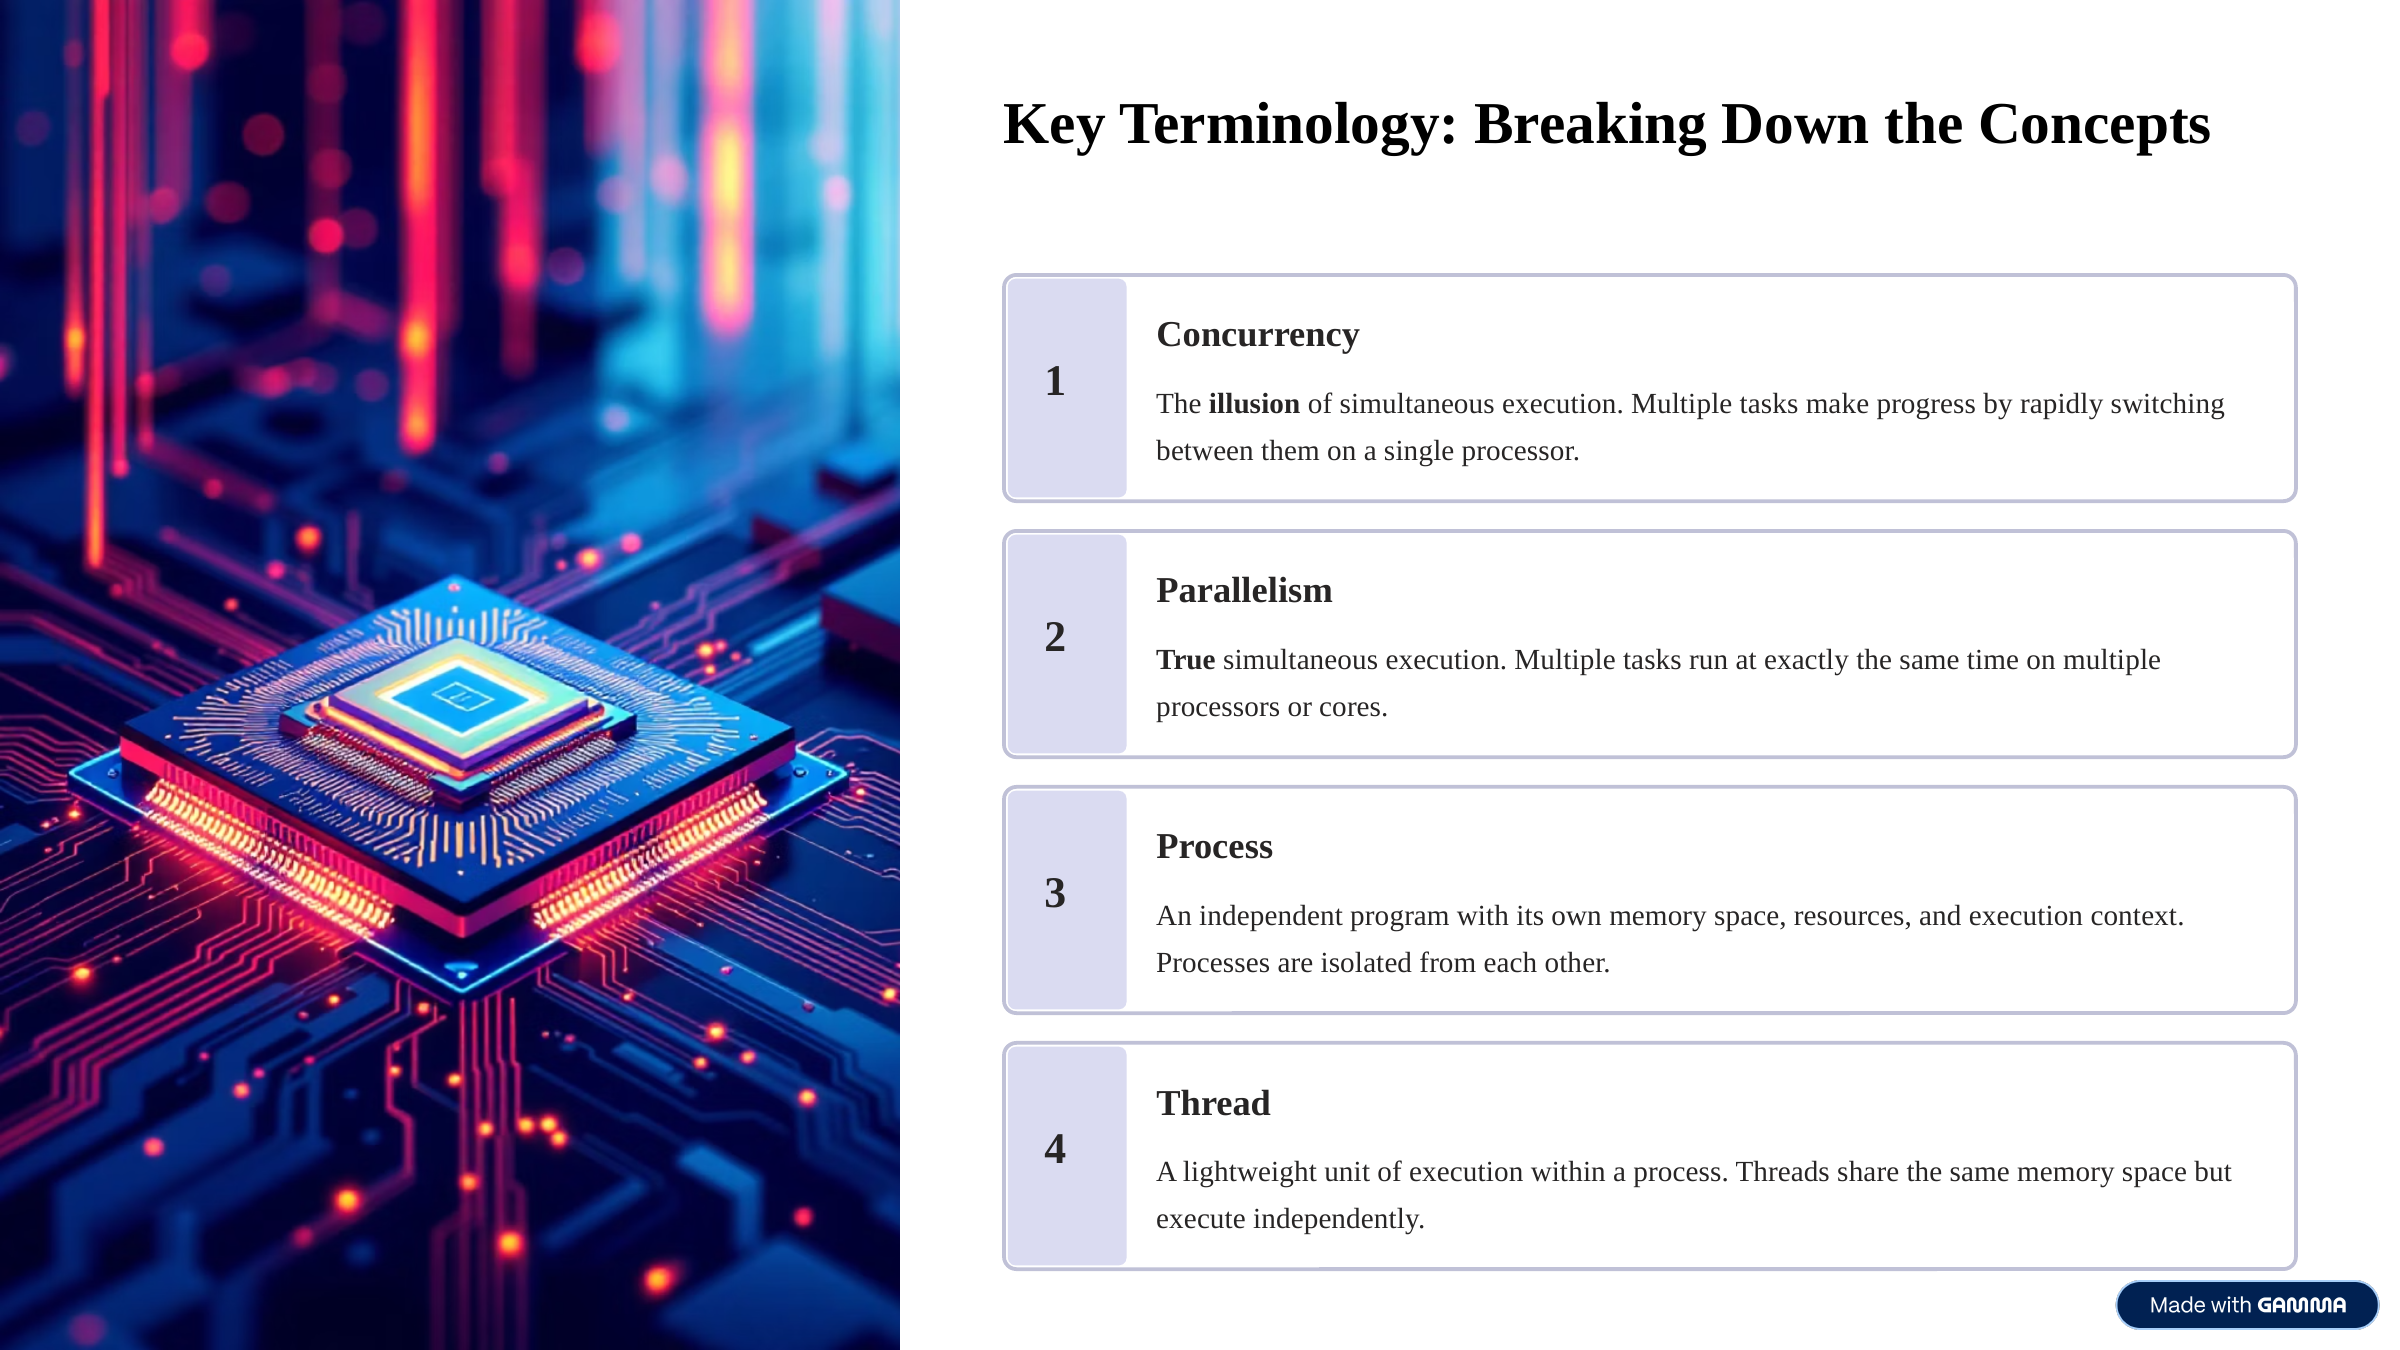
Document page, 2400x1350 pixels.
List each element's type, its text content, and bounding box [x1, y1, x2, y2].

text_box [1007, 1046, 1127, 1266]
text_box A lightweight unit of execution within a process. Threads share the same memory space but execute independently. [1156, 1140, 2293, 1236]
text_box Concurrency [1156, 308, 1528, 355]
text_box The illusion of simultaneous execution. Multiple tasks make progress by rapidly switching between them on a single processor. [1156, 372, 2293, 468]
text_box 2 [1044, 616, 1089, 672]
text_box [1003, 530, 2296, 758]
text_box An independent program with its own memory space, resources, and execution context. Processes are isolated from each other. [1156, 884, 2293, 980]
picture [0, 0, 900, 1350]
text_box True simultaneous execution. Multiple tasks run at exactly the same time on multiple processors or cores. [1156, 628, 2293, 724]
text_box Key Terminology: Breaking Down the Concepts [1003, 81, 2296, 231]
text_box [1007, 790, 1127, 1010]
text_box [1003, 786, 2296, 1014]
picture [2106, 1271, 2389, 1339]
text_box [1007, 534, 1127, 754]
text_box Process [1156, 820, 1528, 867]
text_box [1003, 274, 2296, 502]
text_box 3 [1044, 872, 1089, 928]
text_box 4 [1044, 1128, 1089, 1184]
text_box [1003, 1042, 2296, 1270]
text_box [1007, 278, 1127, 498]
text_box Parallelism [1156, 564, 1528, 611]
text_box Thread [1156, 1076, 1528, 1123]
text_box 1 [1044, 360, 1089, 416]
